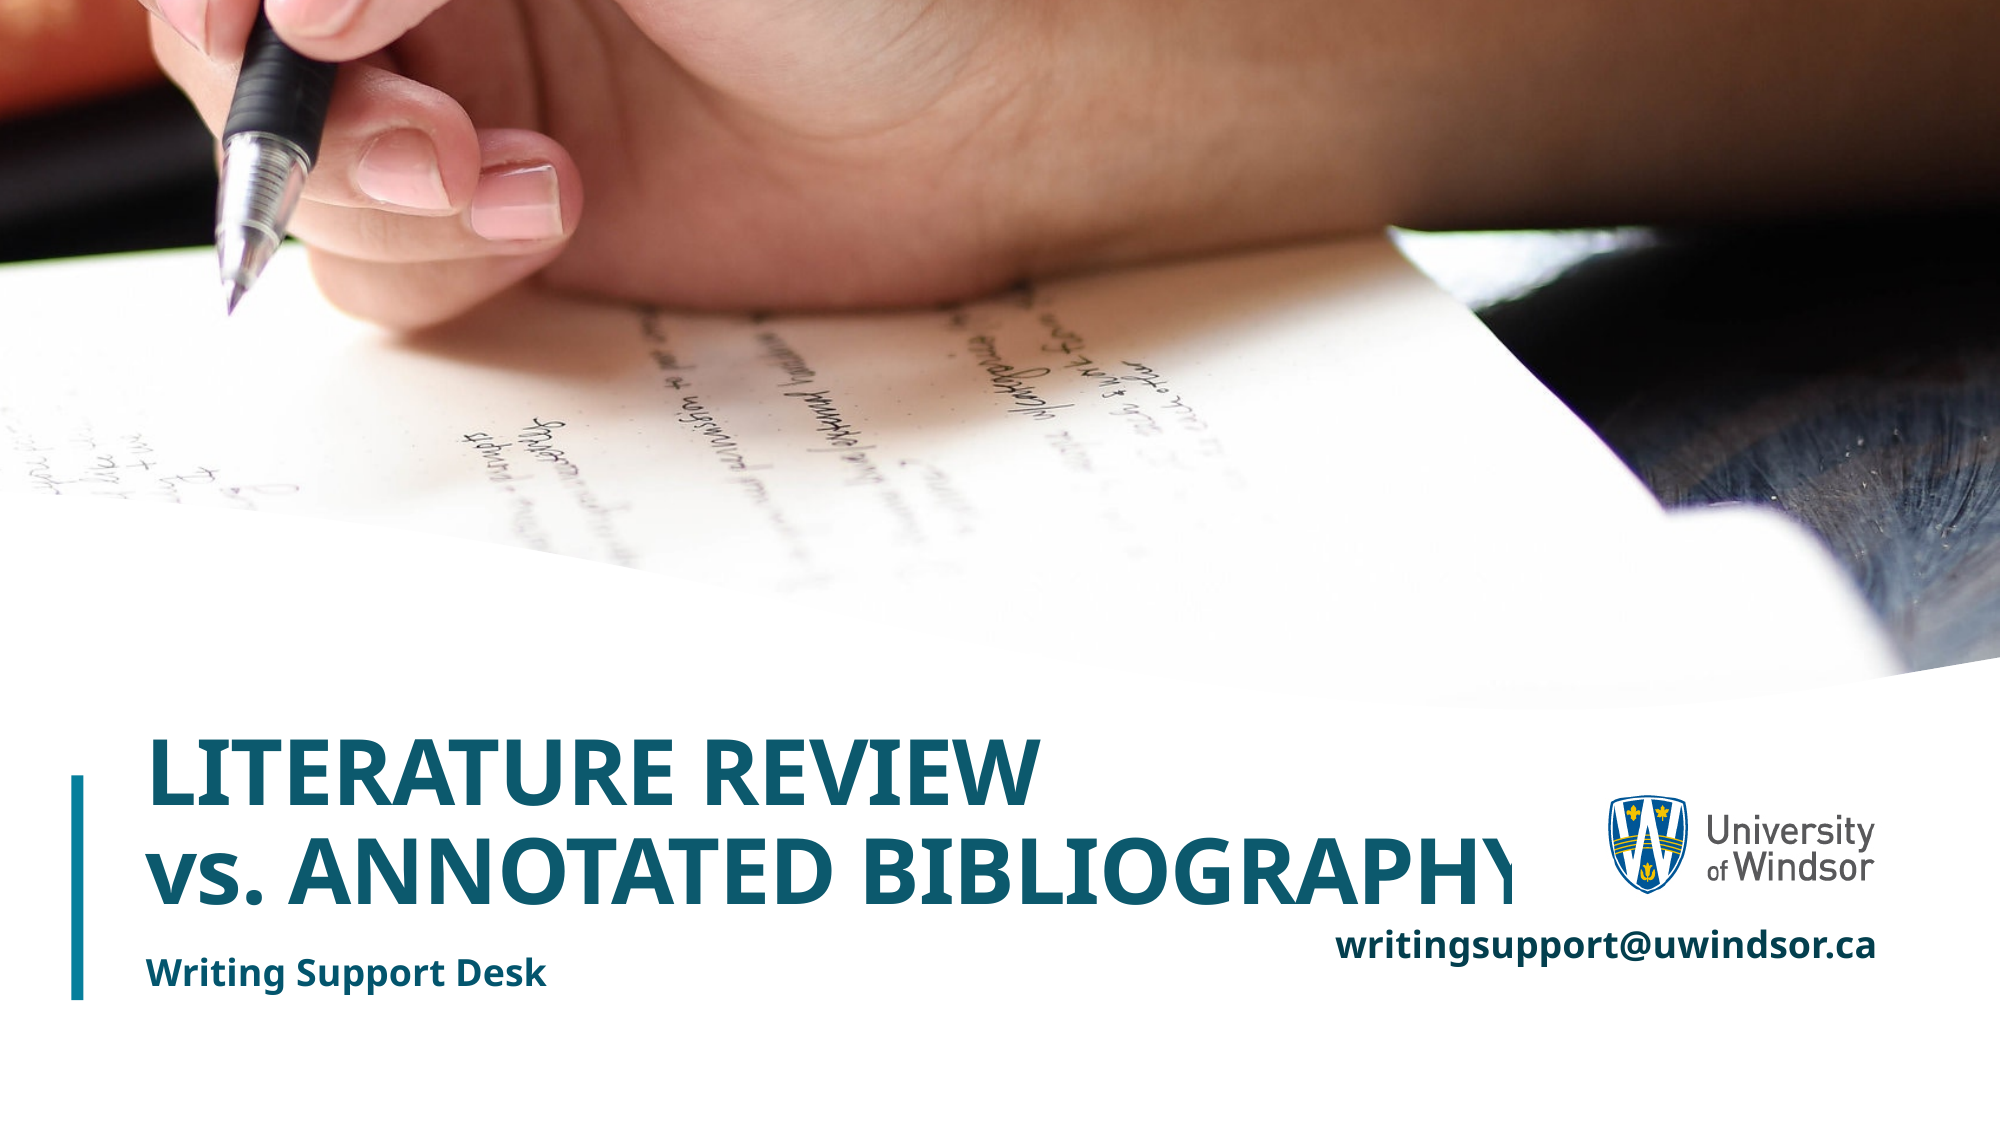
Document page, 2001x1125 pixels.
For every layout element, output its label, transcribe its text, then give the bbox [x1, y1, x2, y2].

subtitle Writing Support Desk [130, 946, 1631, 1003]
title LITERATURE REVIEW vs. ANNOTATED BIBLIOGRAPHY [130, 716, 1871, 932]
picture [1512, 767, 1975, 920]
text_box writingsupport@uwindsor.ca [392, 919, 1893, 975]
picture [0, 0, 2000, 710]
